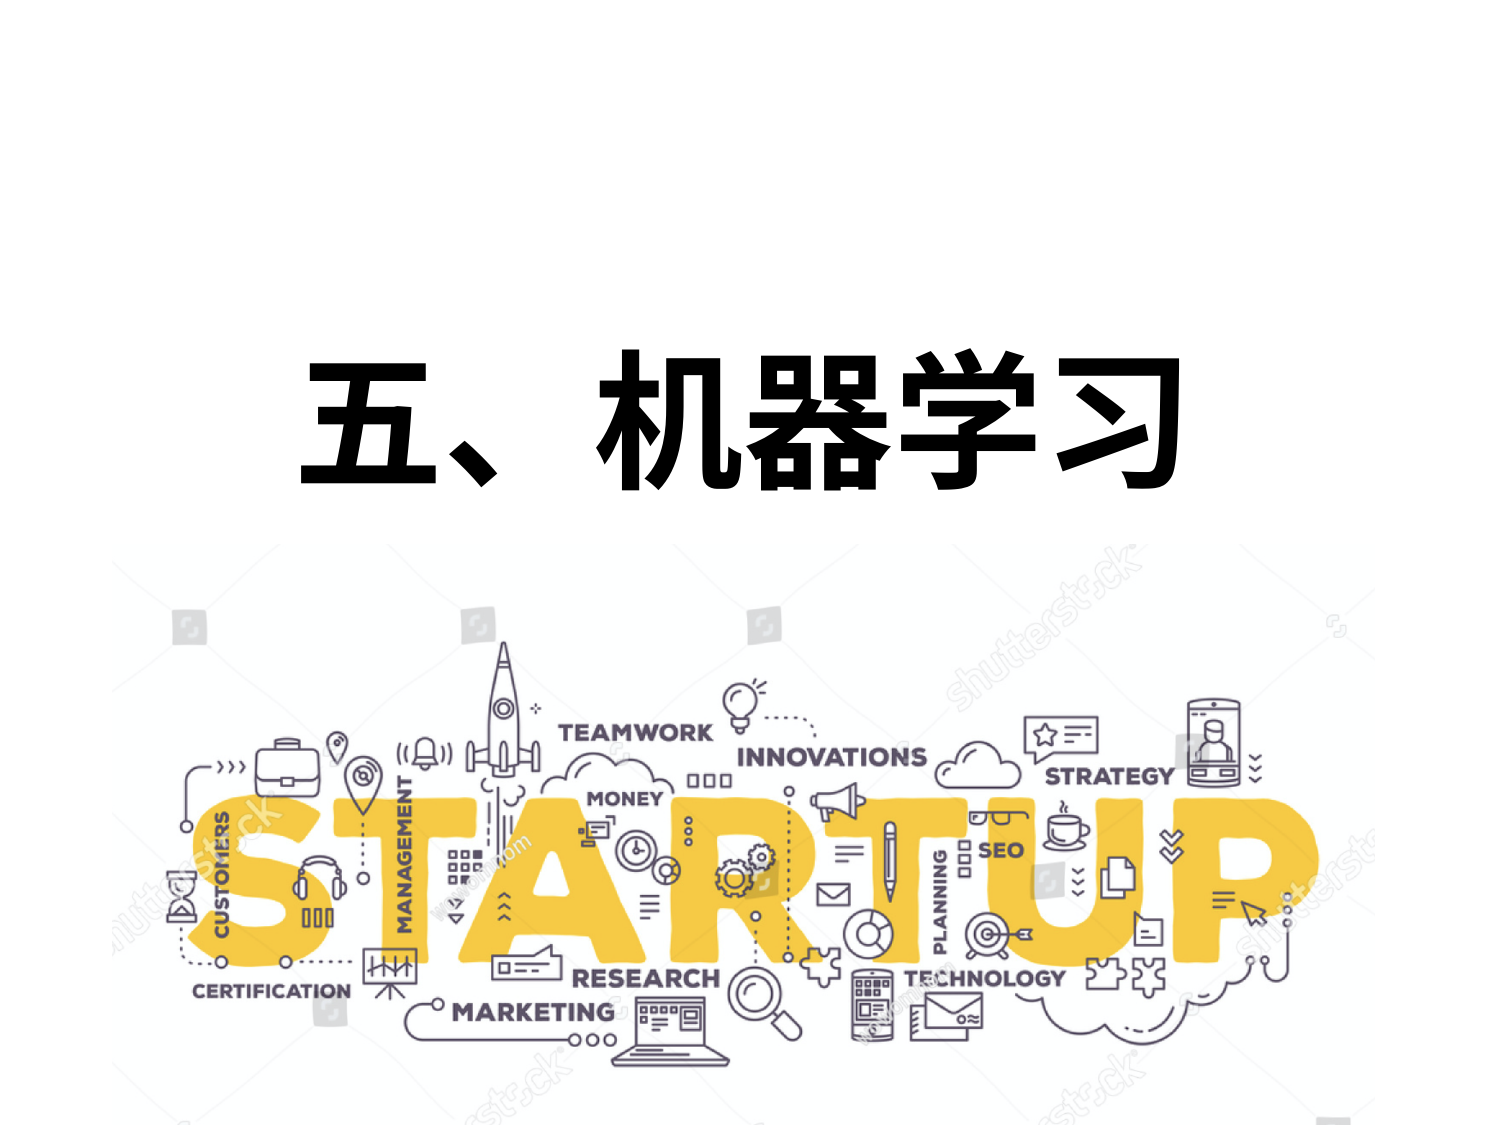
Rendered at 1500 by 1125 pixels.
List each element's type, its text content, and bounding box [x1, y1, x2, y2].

picture [112, 544, 1376, 1125]
title 五、机器学习 [62, 312, 1375, 508]
